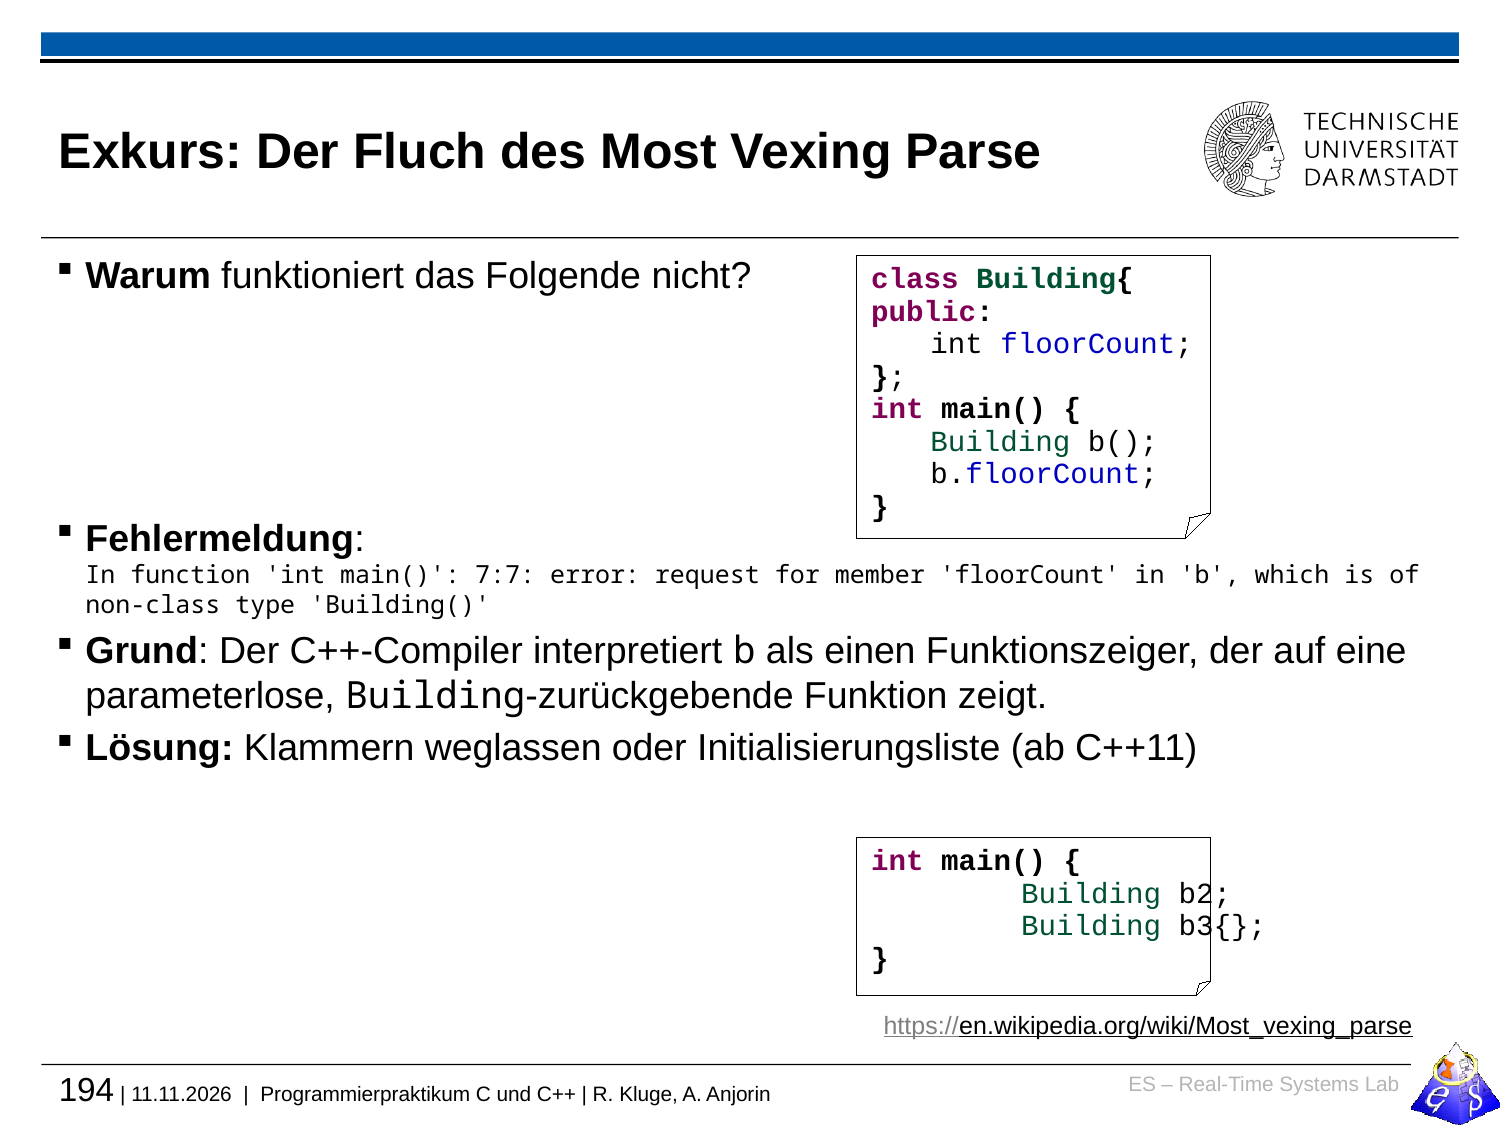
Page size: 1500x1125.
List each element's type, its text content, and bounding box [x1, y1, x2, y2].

text_box https://en.wikipedia.org/wiki/Most_vexing_parse [363, 1005, 1436, 1048]
title Exkurs: Der Fluch des Most Vexing Parse [58, 80, 1187, 218]
text_box class Building{ public: int floorCount; }; int main() { Building b(); b.floorCount; } [856, 255, 1211, 539]
list Warum funktioniert das Folgende nicht? Fehlermeldung: In function 'int main()': 7:7: error: request for member 'floorCount' in 'b', which is of non-class type 'Building()' Grund: Der C++-Compiler interpretiert b als einen Funktionszeiger, der auf eine parameterlose, Building-zurückgebende Funktion zeigt. Lösung: Klammern weglassen oder Initialisierungsliste (ab C++11) [41, 243, 1459, 1059]
picture [1187, 84, 1483, 214]
picture [1411, 1041, 1500, 1125]
text_box int main() { Building b2; Building b3{}; } [856, 837, 1211, 996]
